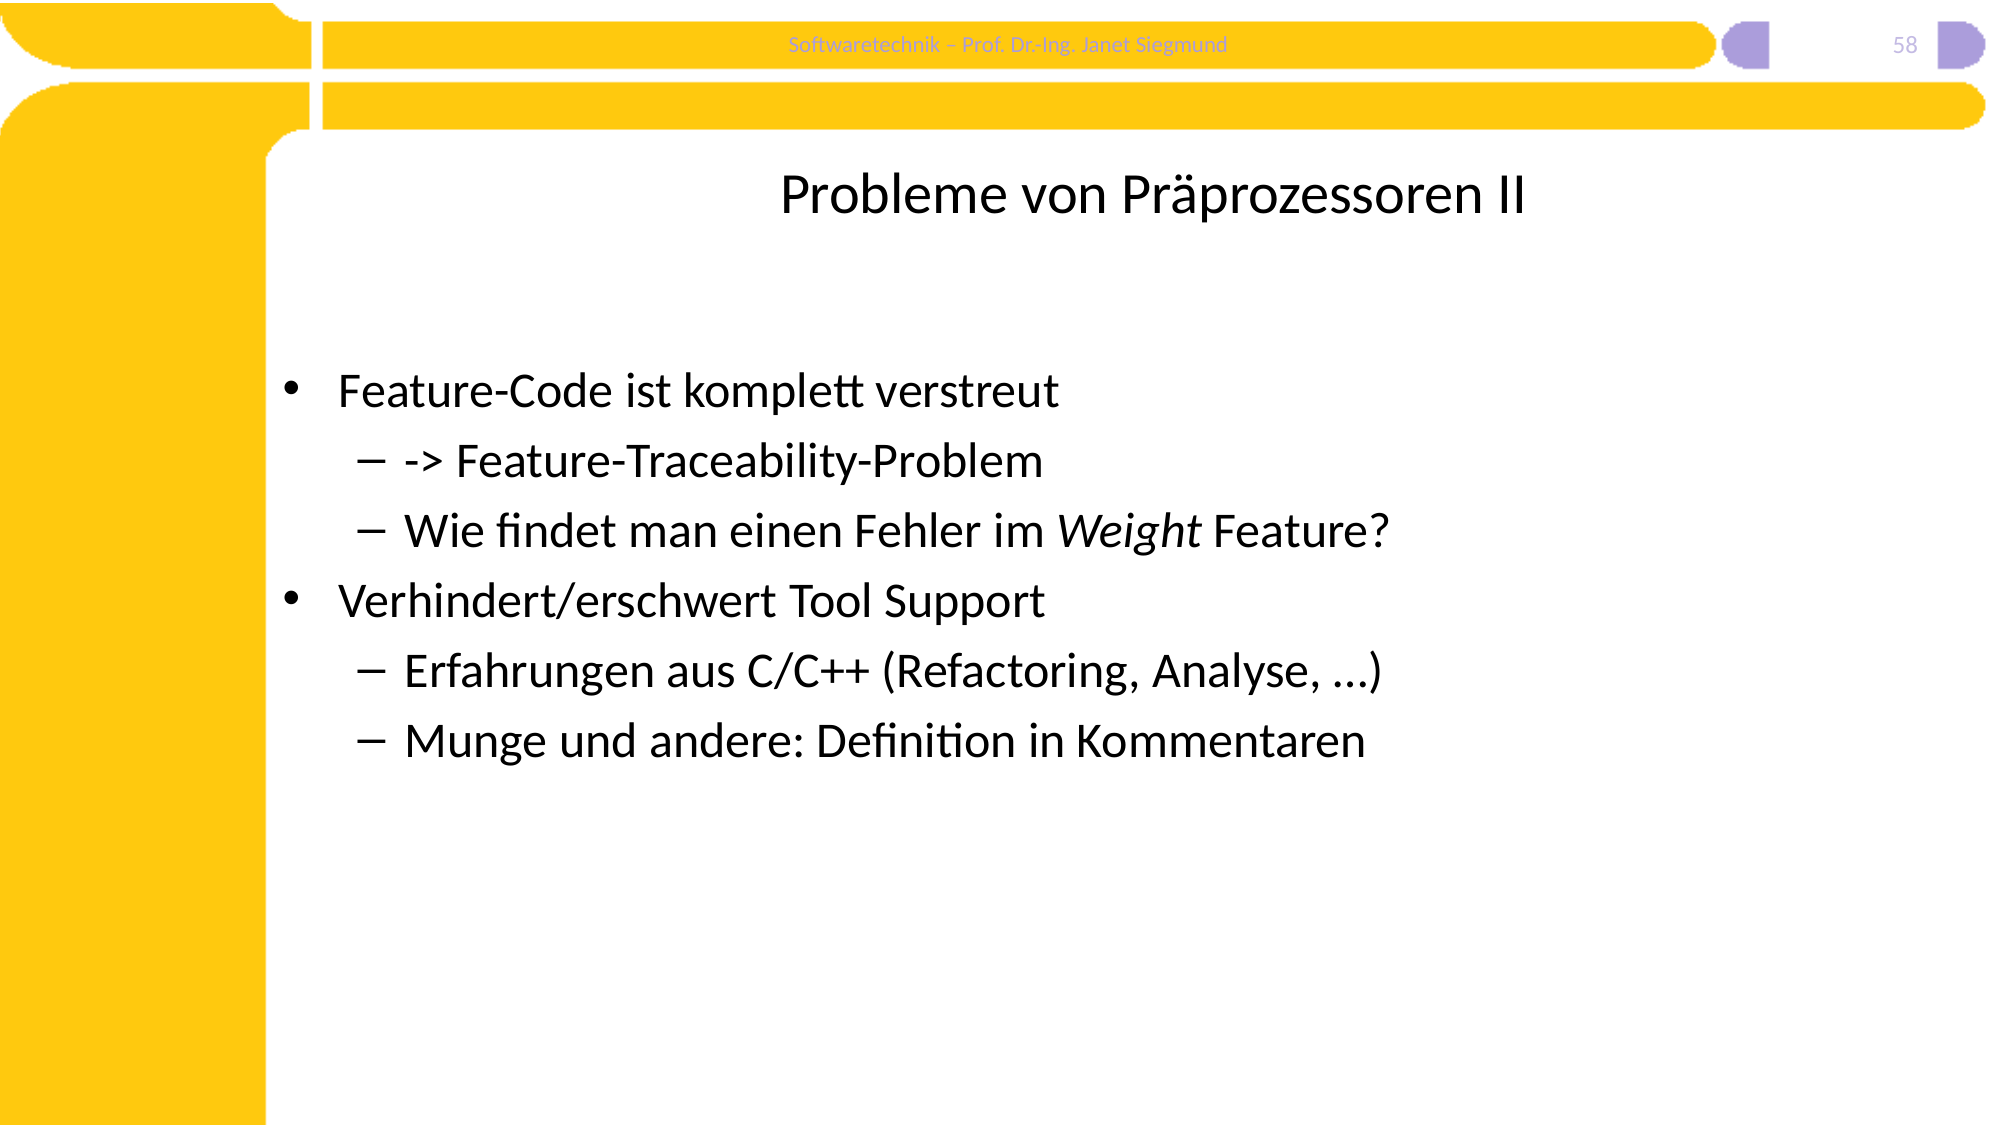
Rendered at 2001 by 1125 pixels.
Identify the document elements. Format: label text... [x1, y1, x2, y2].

slide_number 58 [1767, 20, 1934, 67]
picture [0, 3, 1999, 1125]
title Probleme von Präprozessoren II [350, 137, 1957, 243]
list Feature-Code ist komplett verstreut -> Feature-Traceability-Problem Wie findet man einen Fehler im Weight Feature? Verhindert/erschwert Tool Support Erfahrungen aus C/C++ (Refactoring, Analyse, …) Munge und andere: Definition in Kommentaren [267, 349, 1993, 1104]
